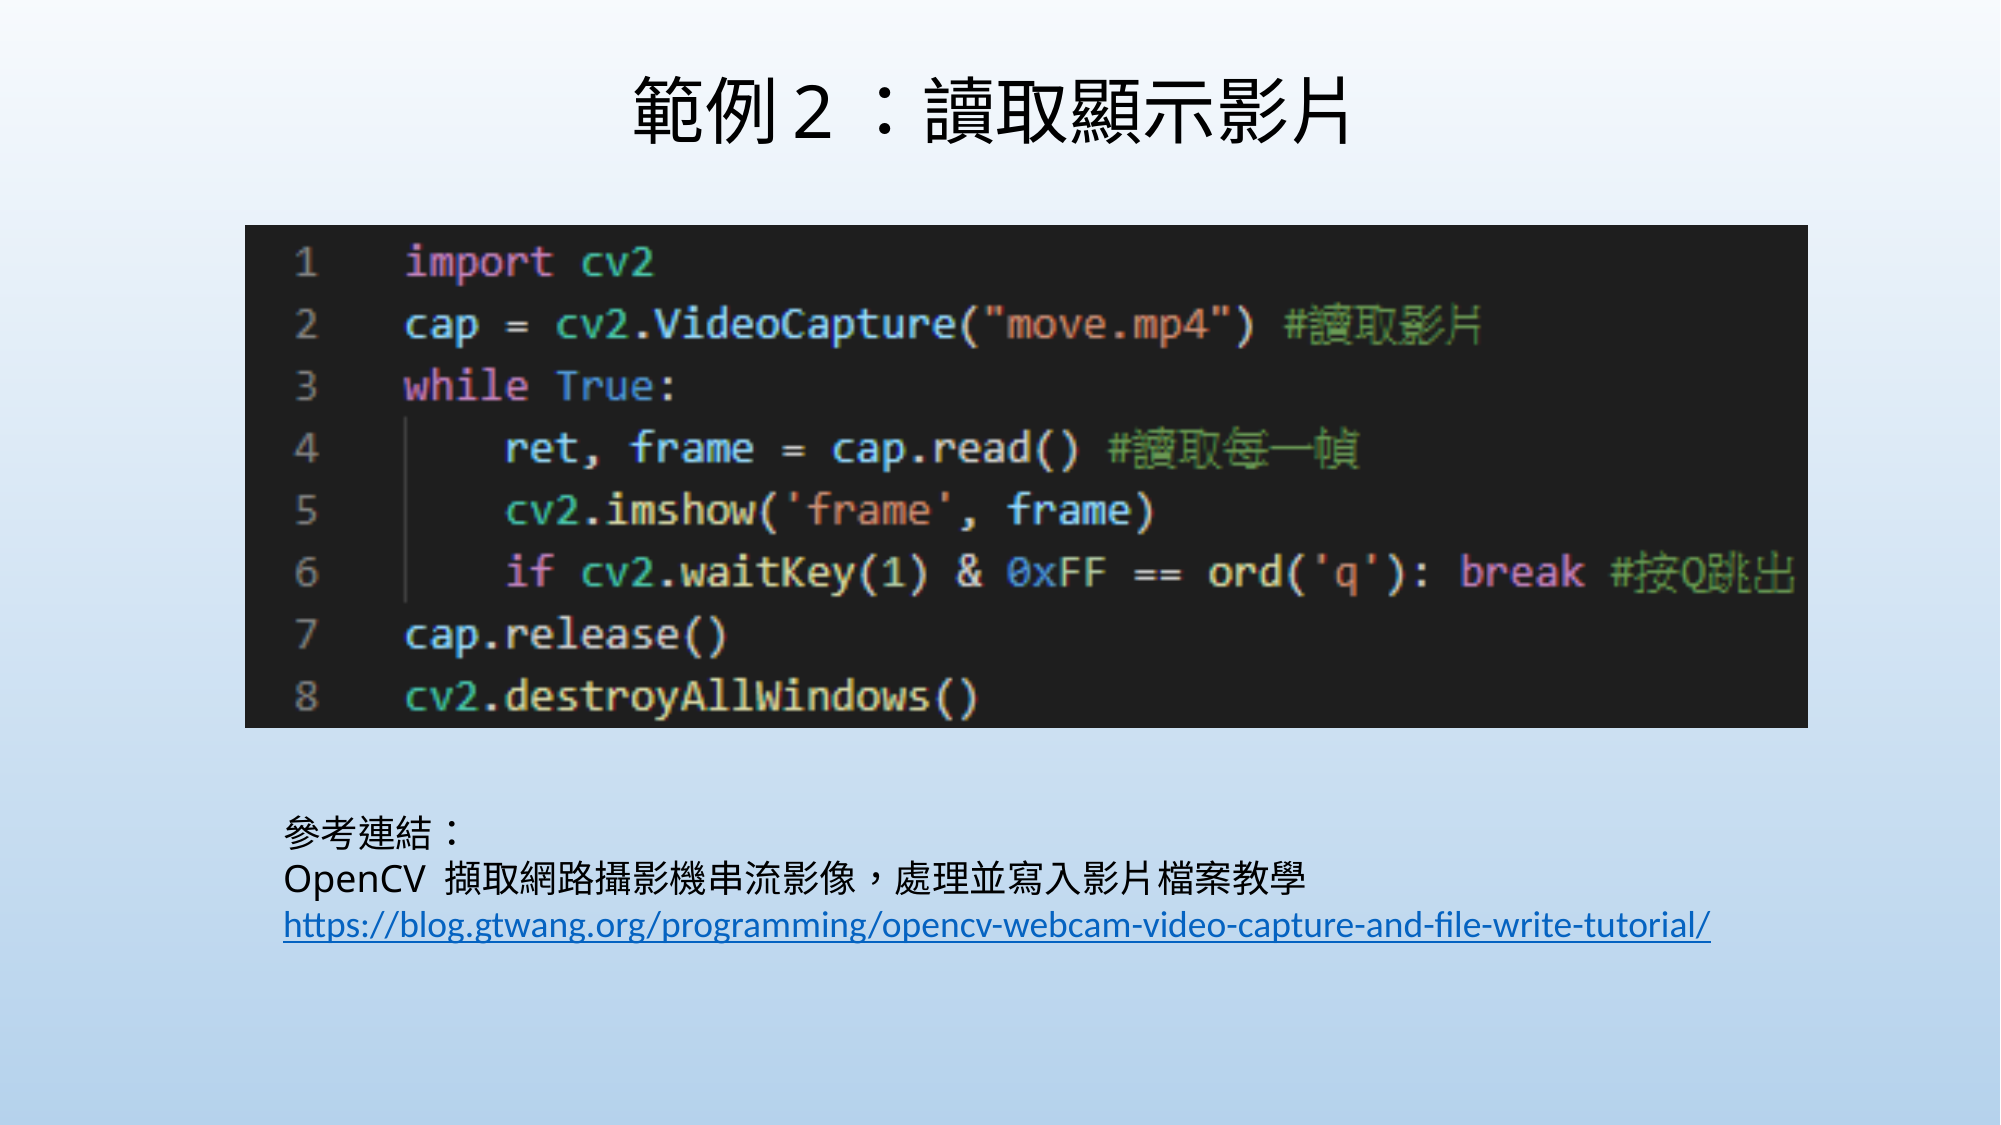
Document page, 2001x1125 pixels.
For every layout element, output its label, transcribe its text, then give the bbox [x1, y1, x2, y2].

text_box 參考連結： OpenCV 擷取網路攝影機串流影像，處理並寫入影片檔案教學 https://blog.gtwang.org/programming/opencv-webcam-video-capture-and-file-write-tutorial/ [268, 803, 1727, 953]
title 範例2：讀取顯示影片 [187, 67, 1808, 163]
picture [245, 225, 1808, 728]
